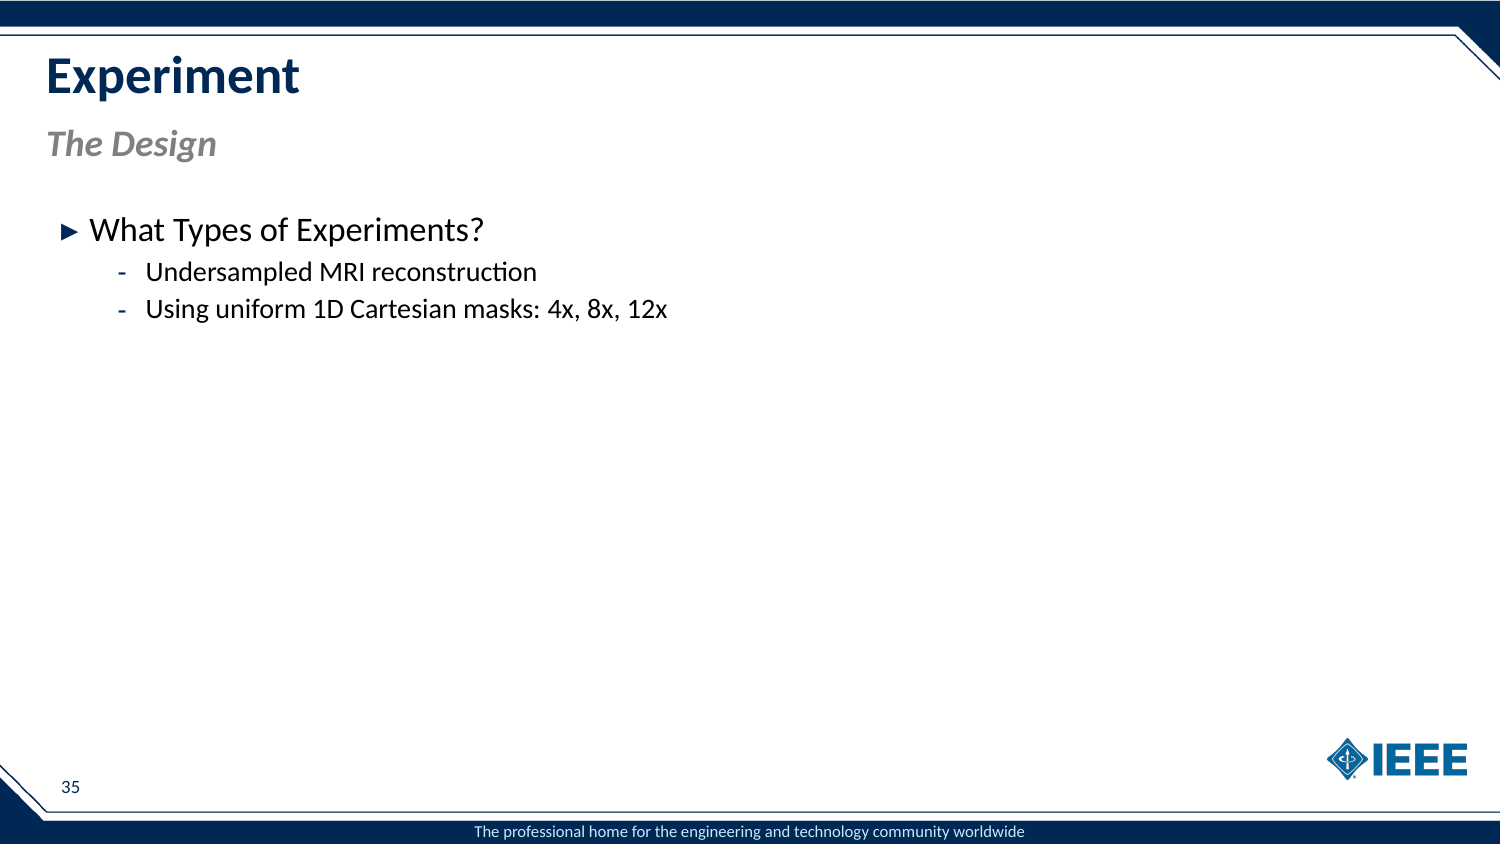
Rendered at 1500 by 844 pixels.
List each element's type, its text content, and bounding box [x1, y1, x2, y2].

picture [0, 1, 1500, 88]
slide_number 35 [46, 763, 127, 809]
picture [0, 738, 1500, 844]
list The Design [46, 116, 1467, 171]
title Experiment [46, 40, 1467, 111]
list What Types of Experiments? Undersampled MRI reconstruction Using uniform 1D Cartesian masks: 4x, 8x, 12x [46, 204, 1467, 712]
